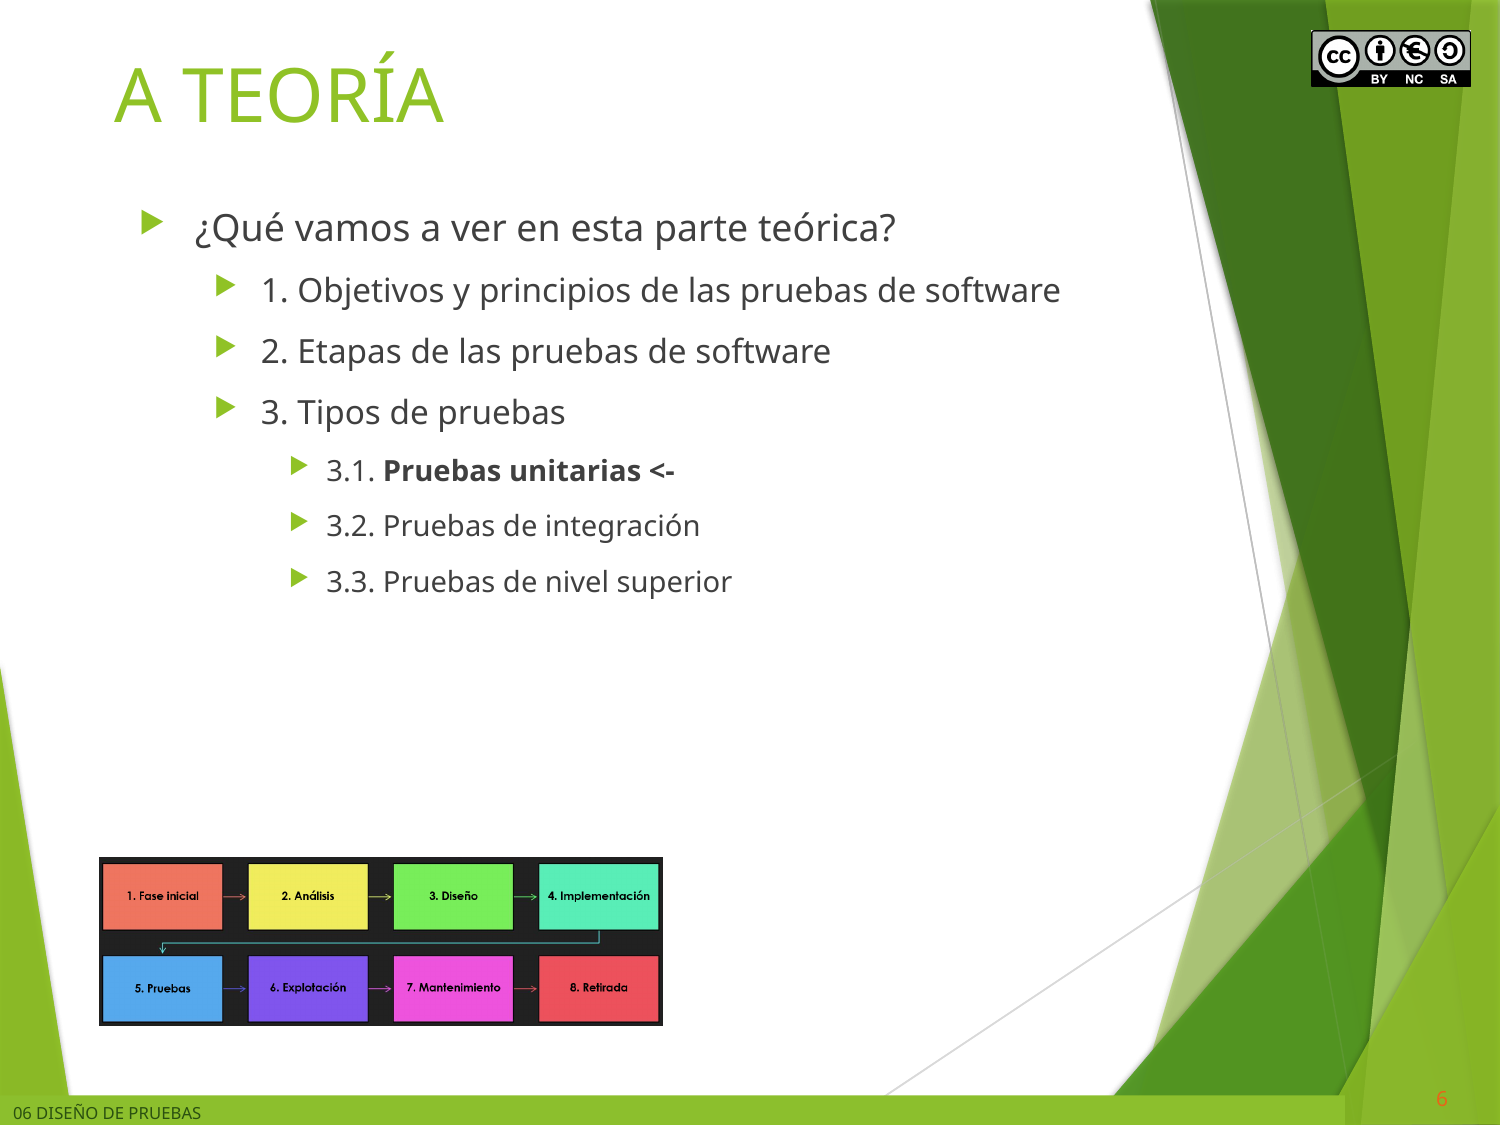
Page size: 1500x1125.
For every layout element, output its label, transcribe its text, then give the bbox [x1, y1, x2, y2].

picture [99, 857, 664, 1026]
title A TEORÍA [99, 39, 1235, 149]
list ¿Qué vamos a ver en esta parte teórica? 1. Objetivos y principios de las pruebas de software 2. Etapas de las pruebas de software 3. Tipos de pruebas 3.1. Pruebas unitarias <- 3.2. Pruebas de integración 3.3. Pruebas de nivel superior [123, 196, 1282, 1083]
picture [1311, 30, 1471, 87]
